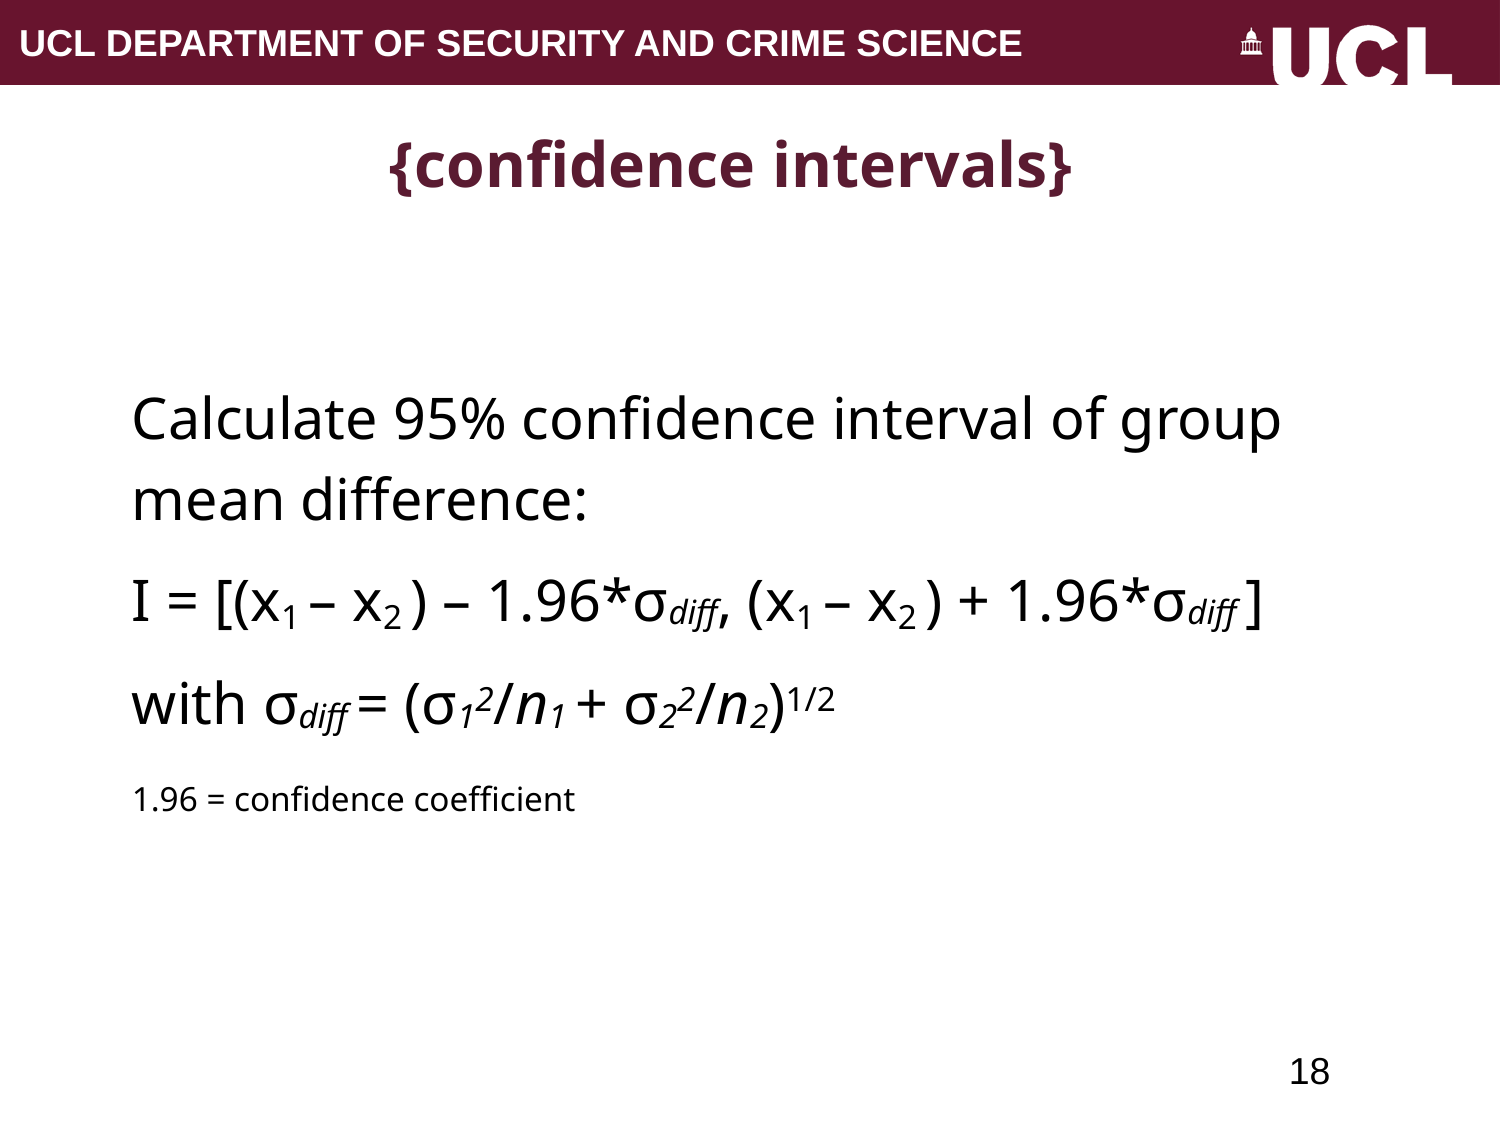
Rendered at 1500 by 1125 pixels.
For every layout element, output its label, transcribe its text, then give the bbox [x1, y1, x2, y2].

picture [0, 0, 1500, 85]
title {confidence intervals} [34, 116, 1429, 259]
list Calculate 95% confidence interval of group mean difference: I = [(x1 – x2 ) – 1.96*σdiff, (x1 – x2 ) + 1.96*σdiff ] with σdiff = (σ12/n1 + σ22/n2)1/2 1.96 = confidence coefficient [123, 257, 1377, 982]
slide_number 18 [1280, 1039, 1341, 1098]
